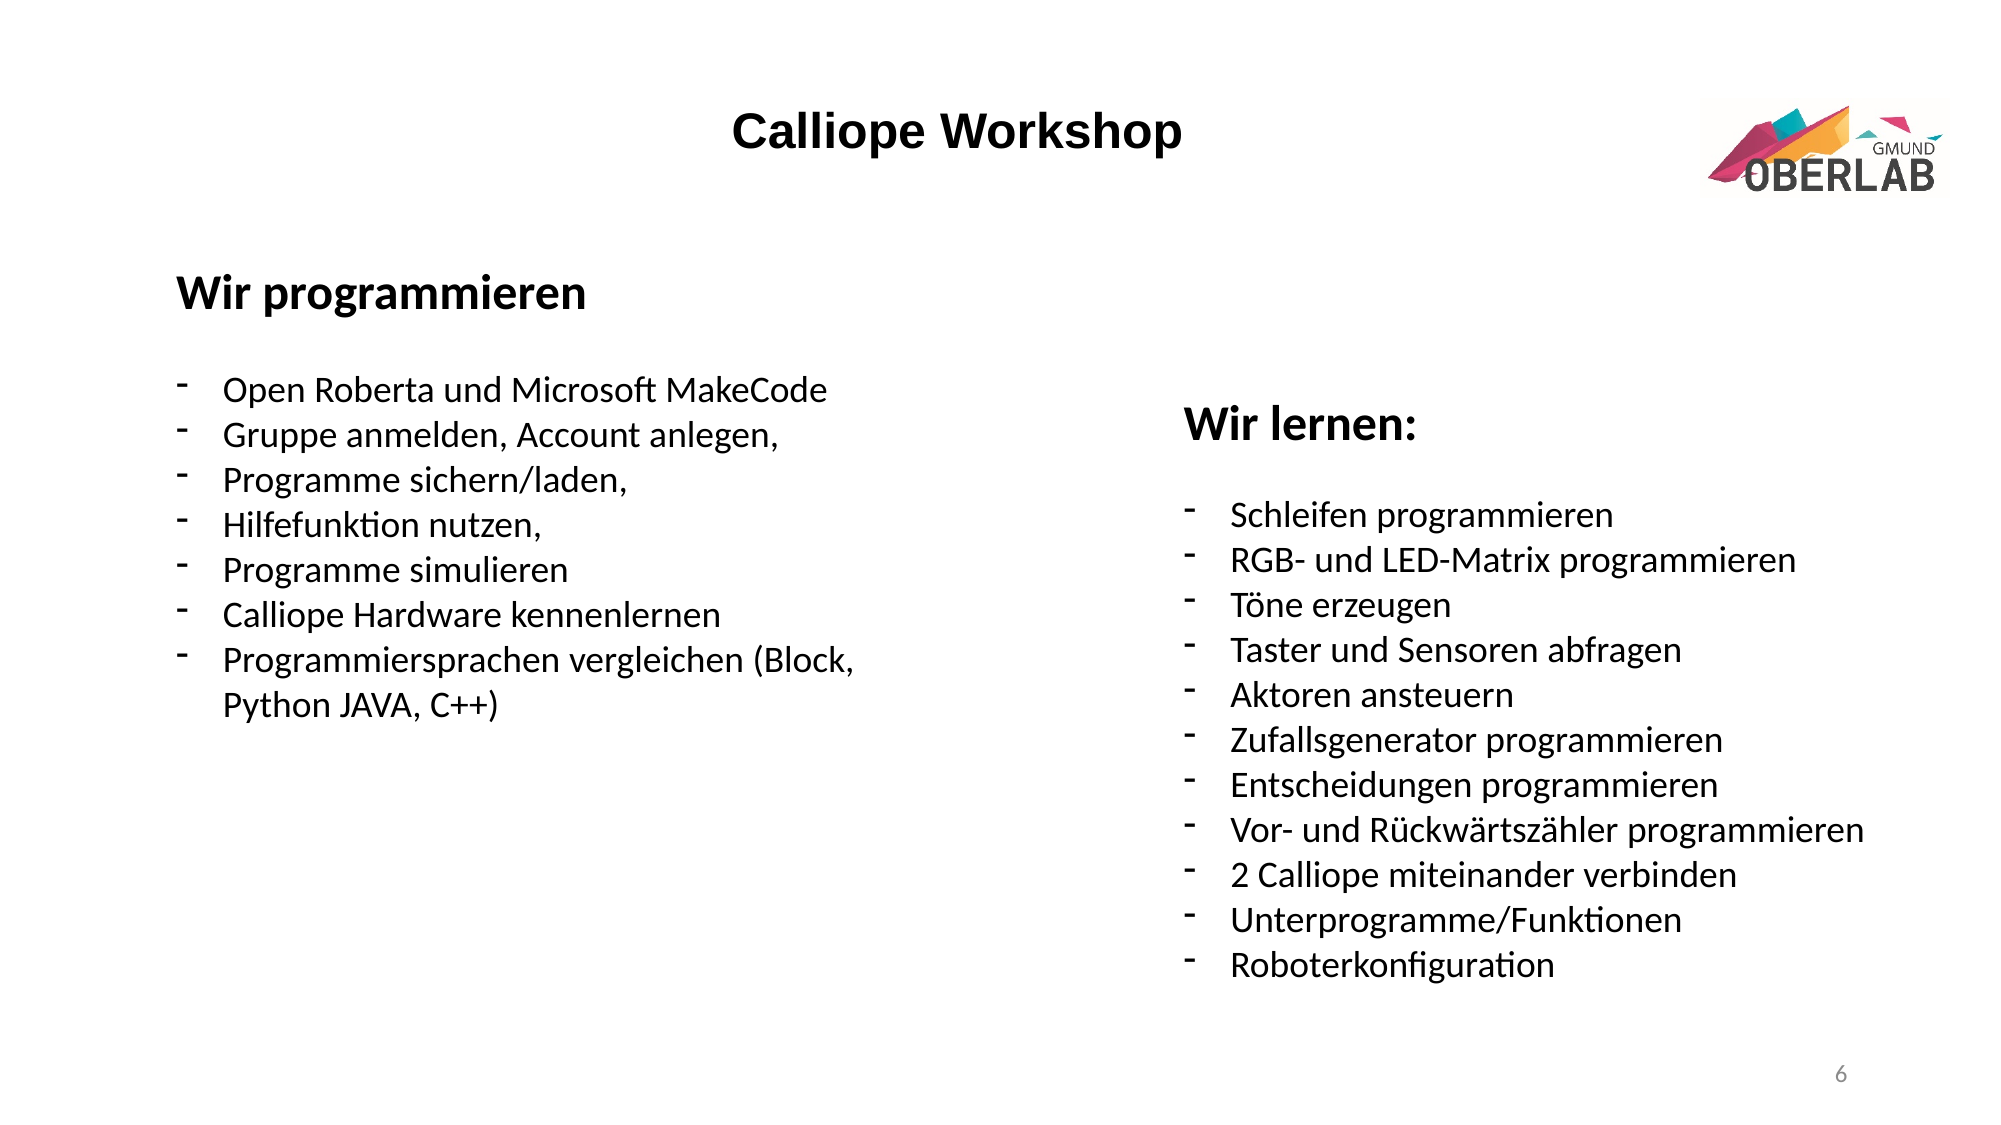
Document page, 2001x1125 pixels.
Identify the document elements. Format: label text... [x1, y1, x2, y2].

picture [1700, 98, 1950, 198]
text_box Wir lernen: Schleifen programmieren RGB- und LED-Matrix programmieren Töne erzeugen Taster und Sensoren abfragen Aktoren ansteuern Zufallsgenerator programmieren Entscheidungen programmieren Vor- und Rückwärtszähler programmieren 2 Calliope miteinander verbinden Unterprogramme/Funktionen Roboterkonfiguration [1168, 383, 1912, 993]
text_box Wir programmieren Open Roberta und Microsoft MakeCode Gruppe anmelden, Account anlegen, Programme sichern/laden, Hilfefunktion nutzen, Programme simulieren Calliope Hardware kennenlernen Programmiersprachen vergleichen (Block, Python JAVA, C++) [161, 252, 923, 802]
slide_number 6 [1412, 1042, 1863, 1103]
subtitle Calliope Workshop [214, 98, 1715, 231]
